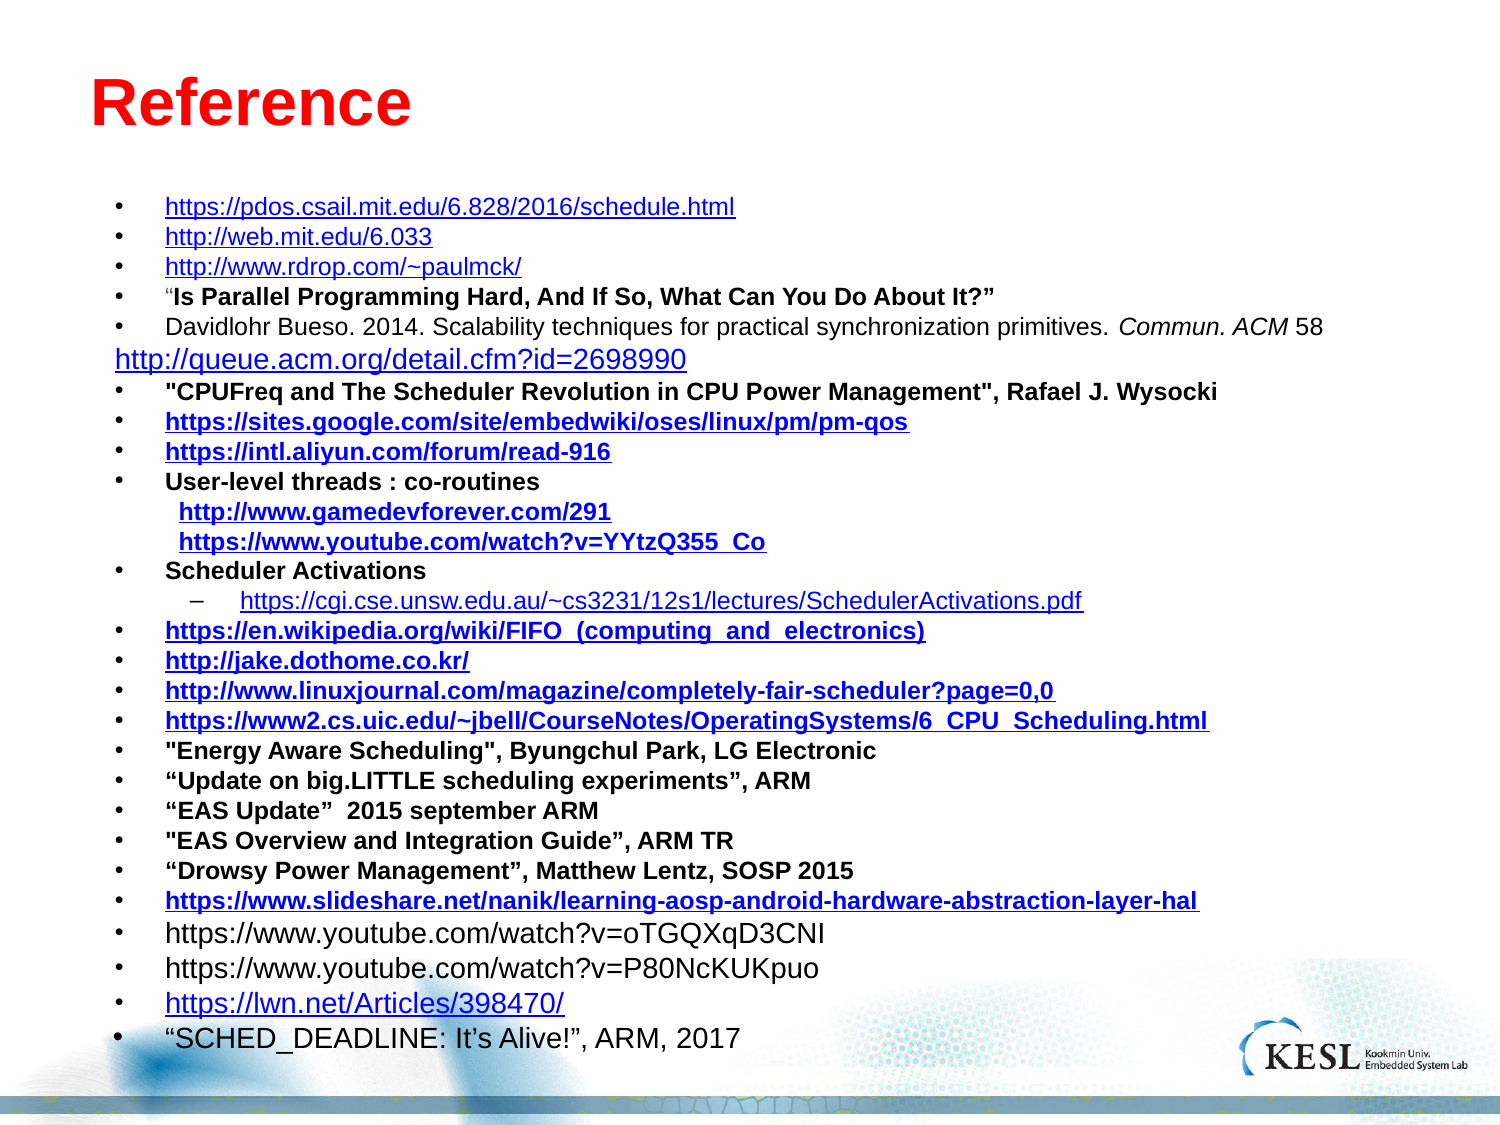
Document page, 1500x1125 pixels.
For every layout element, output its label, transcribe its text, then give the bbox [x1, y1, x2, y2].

picture [0, 0, 1500, 1125]
list https://pdos.csail.mit.edu/6.828/2016/schedule.html http://web.mit.edu/6.033 http://www.rdrop.com/~paulmck/ “Is Parallel Programming Hard, And If So, What Can You Do About It?” Davidlohr Bueso. 2014. Scalability techniques for practical synchronization primitives. Commun. ACM 58 http://queue.acm.org/detail.cfm?id=2698990 "CPUFreq and The Scheduler Revolution in CPU Power Management", Rafael J. Wysocki https://sites.google.com/site/embedwiki/oses/linux/pm/pm-qos https://intl.aliyun.com/forum/read-916 User-level threads : co-routines http://www.gamedevforever.com/291 https://www.youtube.com/watch?v=YYtzQ355_Co Scheduler Activations https://cgi.cse.unsw.edu.au/~cs3231/12s1/lectures/SchedulerActivations.pdf https://en.wikipedia.org/wiki/FIFO_(computing_and_electronics) http://jake.dothome.co.kr/ http://www.linuxjournal.com/magazine/completely-fair-scheduler?page=0,0 https://www2.cs.uic.edu/~jbell/CourseNotes/OperatingSystems/6_CPU_Scheduling.html "Energy Aware Scheduling", Byungchul Park, LG Electronic “Update on big.LITTLE scheduling experiments”, ARM “EAS Update” 2015 september ARM "EAS Overview and Integration Guide”, ARM TR “Drowsy Power Management”, Matthew Lentz, SOSP 2015 https://www.slideshare.net/nanik/learning-aosp-android-hardware-abstraction-layer-hal https://www.youtube.com/watch?v=oTGQXqD3CNI https://www.youtube.com/watch?v=P80NcKUKpuo https://lwn.net/Articles/398470/ “SCHED_DEADLINE: It’s Alive!”, ARM, 2017 [75, 175, 1425, 1005]
title Reference [75, 45, 1425, 153]
